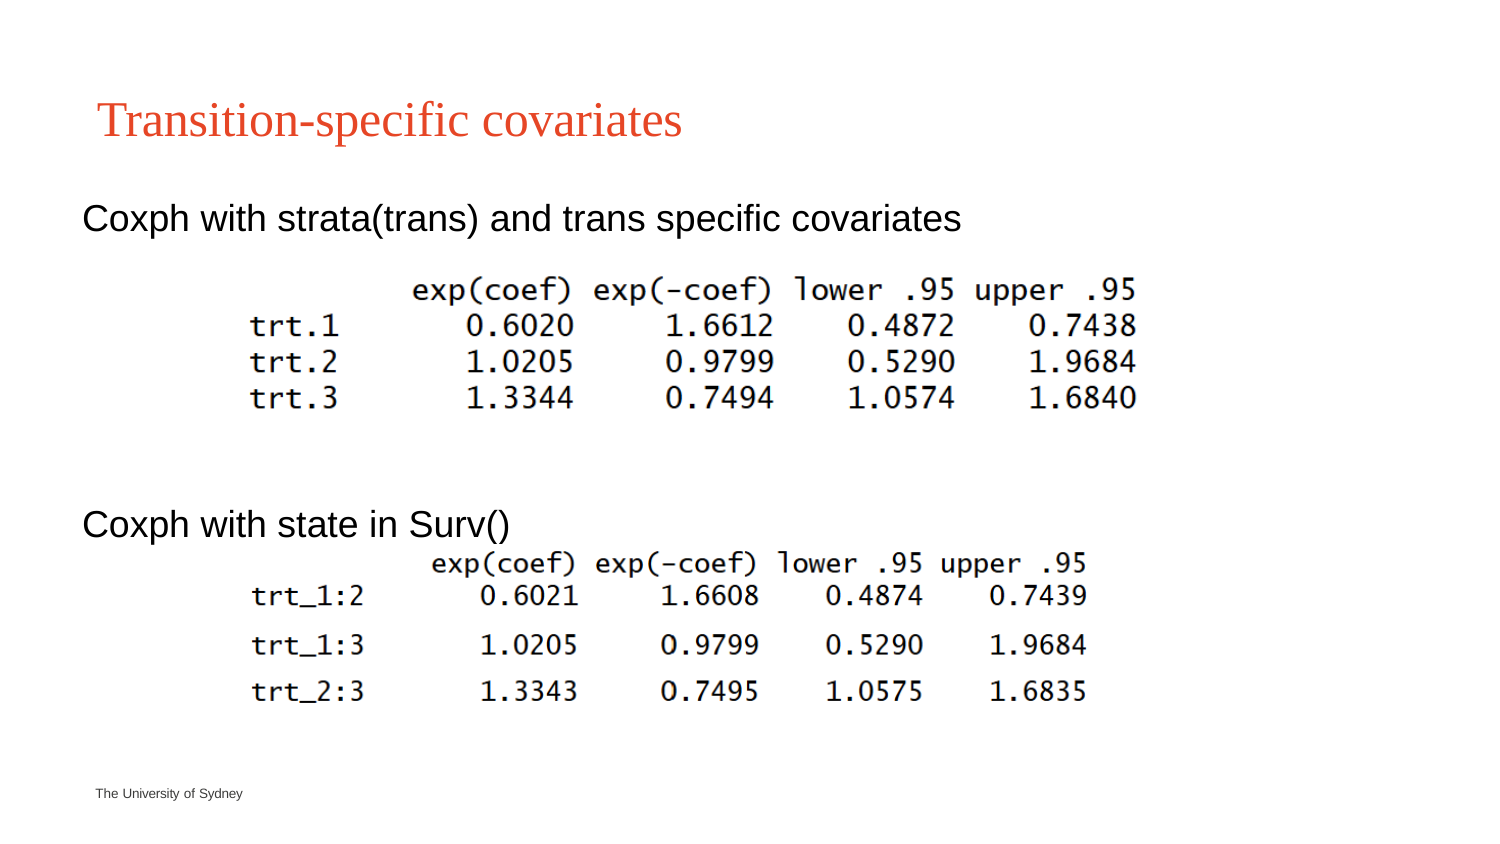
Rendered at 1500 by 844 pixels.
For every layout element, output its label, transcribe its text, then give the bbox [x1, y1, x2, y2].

picture [248, 679, 1093, 706]
title Transition-specific covariates [94, 84, 1406, 228]
picture [248, 629, 1093, 664]
picture [248, 544, 1093, 614]
picture [247, 272, 1151, 423]
text_box Coxph with state in Surv() [67, 470, 1365, 553]
text_box Coxph with strata(trans) and trans specific covariates [67, 164, 1365, 247]
